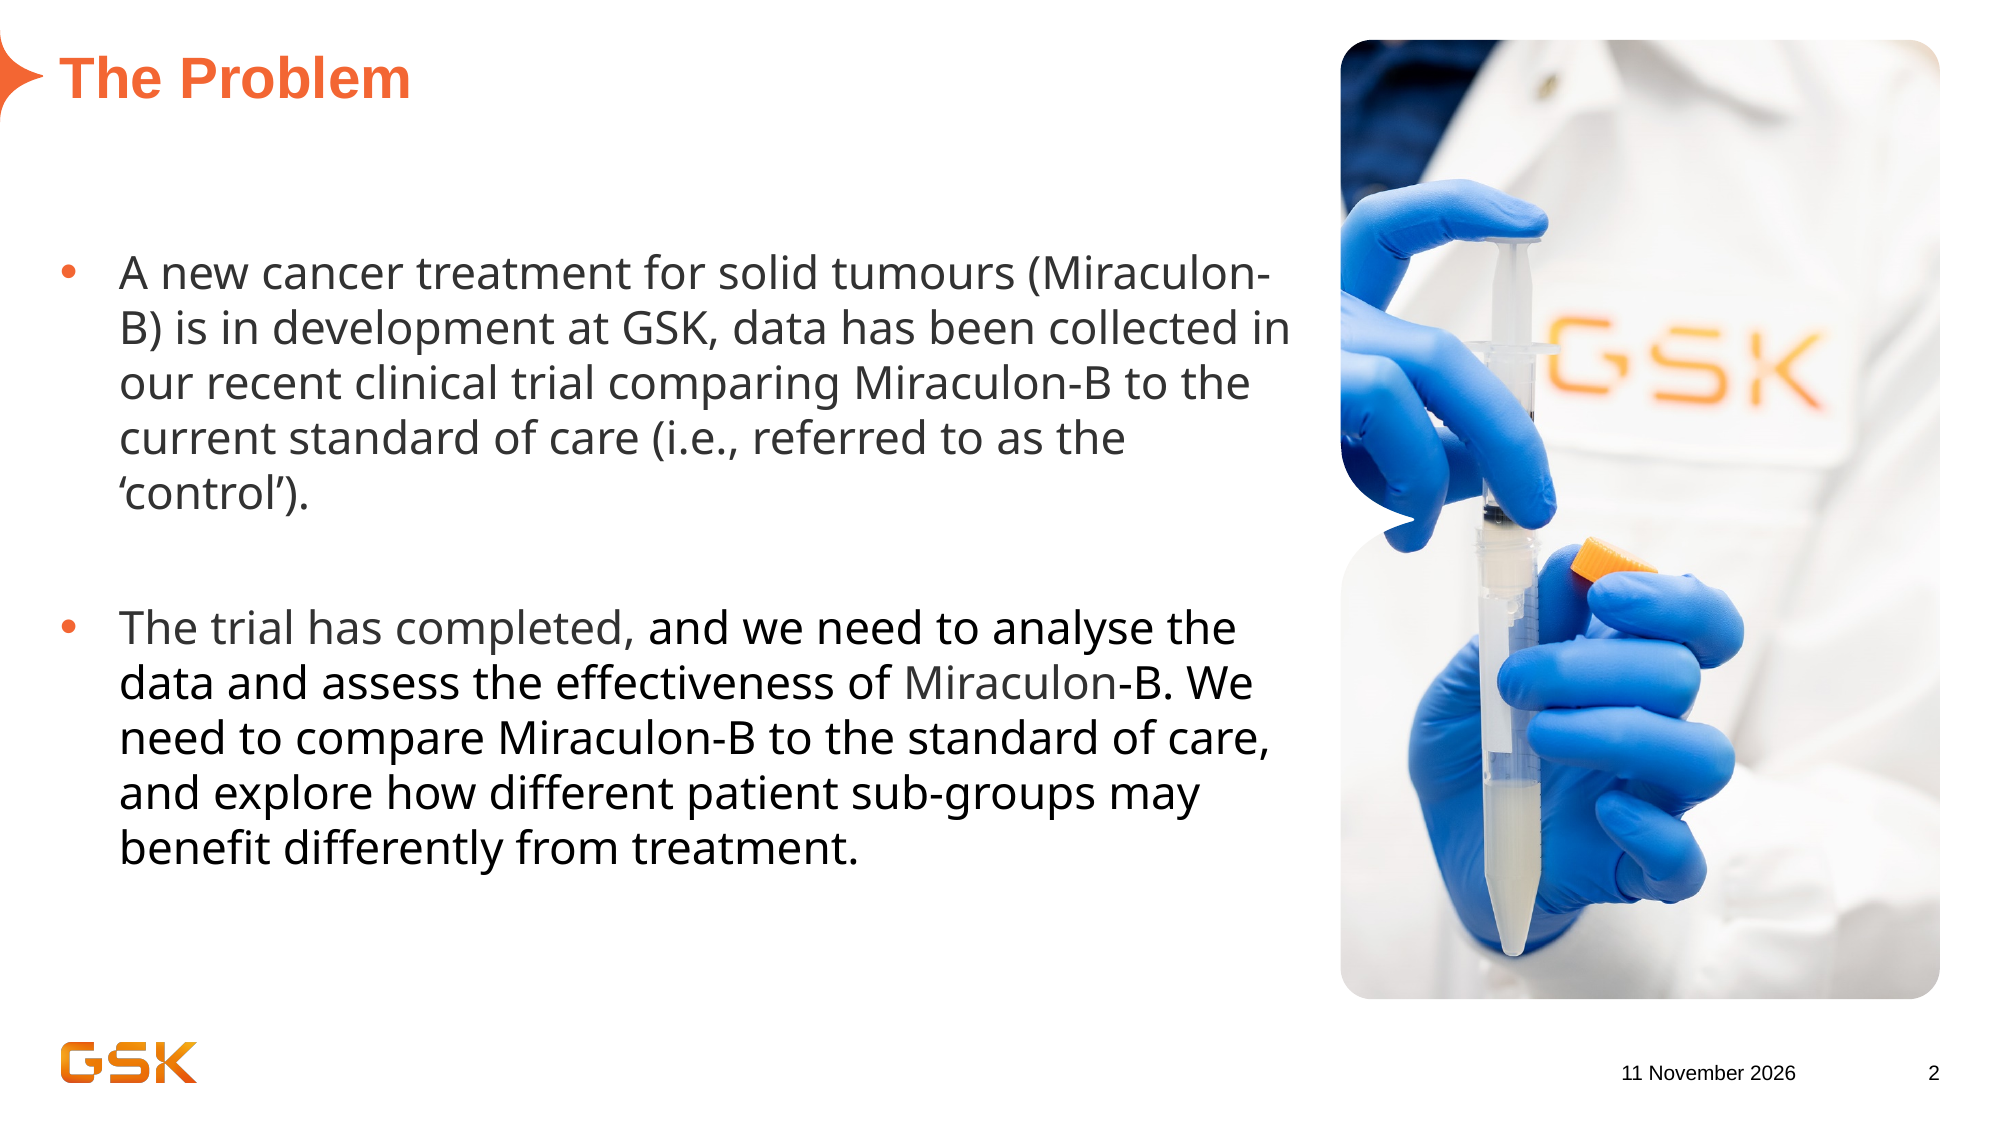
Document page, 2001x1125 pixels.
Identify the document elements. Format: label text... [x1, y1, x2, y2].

picture [61, 1042, 197, 1083]
list A new cancer treatment for solid tumours (Miraculon-B) is in development at GSK, data has been collected in our recent clinical trial comparing Miraculon-B to the current standard of care (i.e., referred to as the ‘control’). The trial has completed, and we need to analyse the data and assess the effectiveness of Miraculon-B. We need to compare Miraculon-B to the standard of care, and explore how different patient sub-groups may benefit differently from treatment. [59, 213, 1300, 951]
slide_number 2 [1851, 1040, 1940, 1085]
title The Problem [59, 39, 1300, 111]
picture [1340, 39, 1941, 1000]
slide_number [1340, 1040, 1797, 1085]
